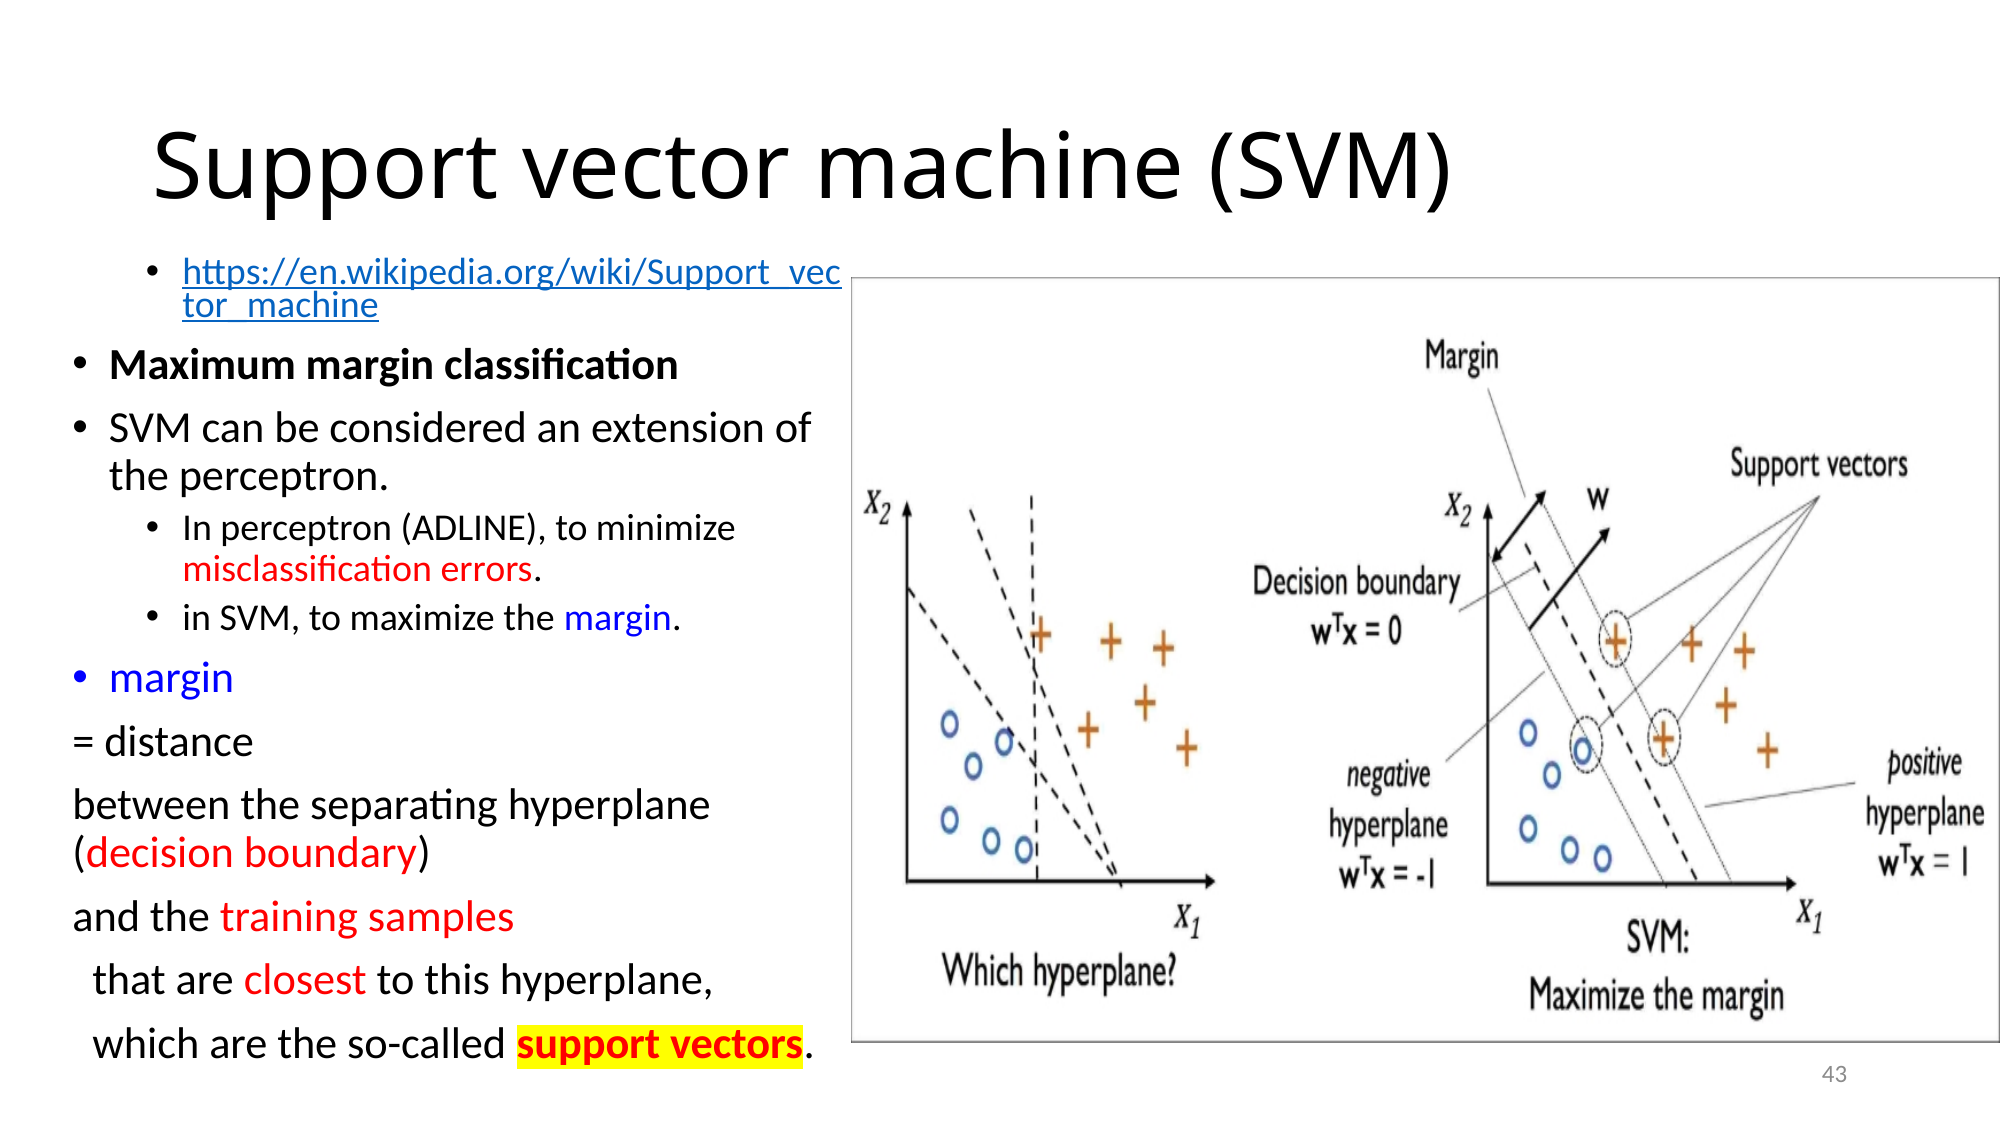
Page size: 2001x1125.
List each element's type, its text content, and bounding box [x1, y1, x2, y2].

picture [851, 277, 2000, 1043]
list https://en.wikipedia.org/wiki/Support_vector_machine Maximum margin classification SVM can be considered an extension of the perceptron. In perceptron (ADLINE), to minimize misclassification errors. in SVM, to maximize the margin. margin = distance between the separating hyperplane (decision boundary) and the training samples that are closest to this hyperplane, which are the so-called support vectors. [57, 244, 860, 1043]
title Support vector machine (SVM) [137, 59, 1863, 277]
slide_number 43 [1412, 1043, 1863, 1103]
